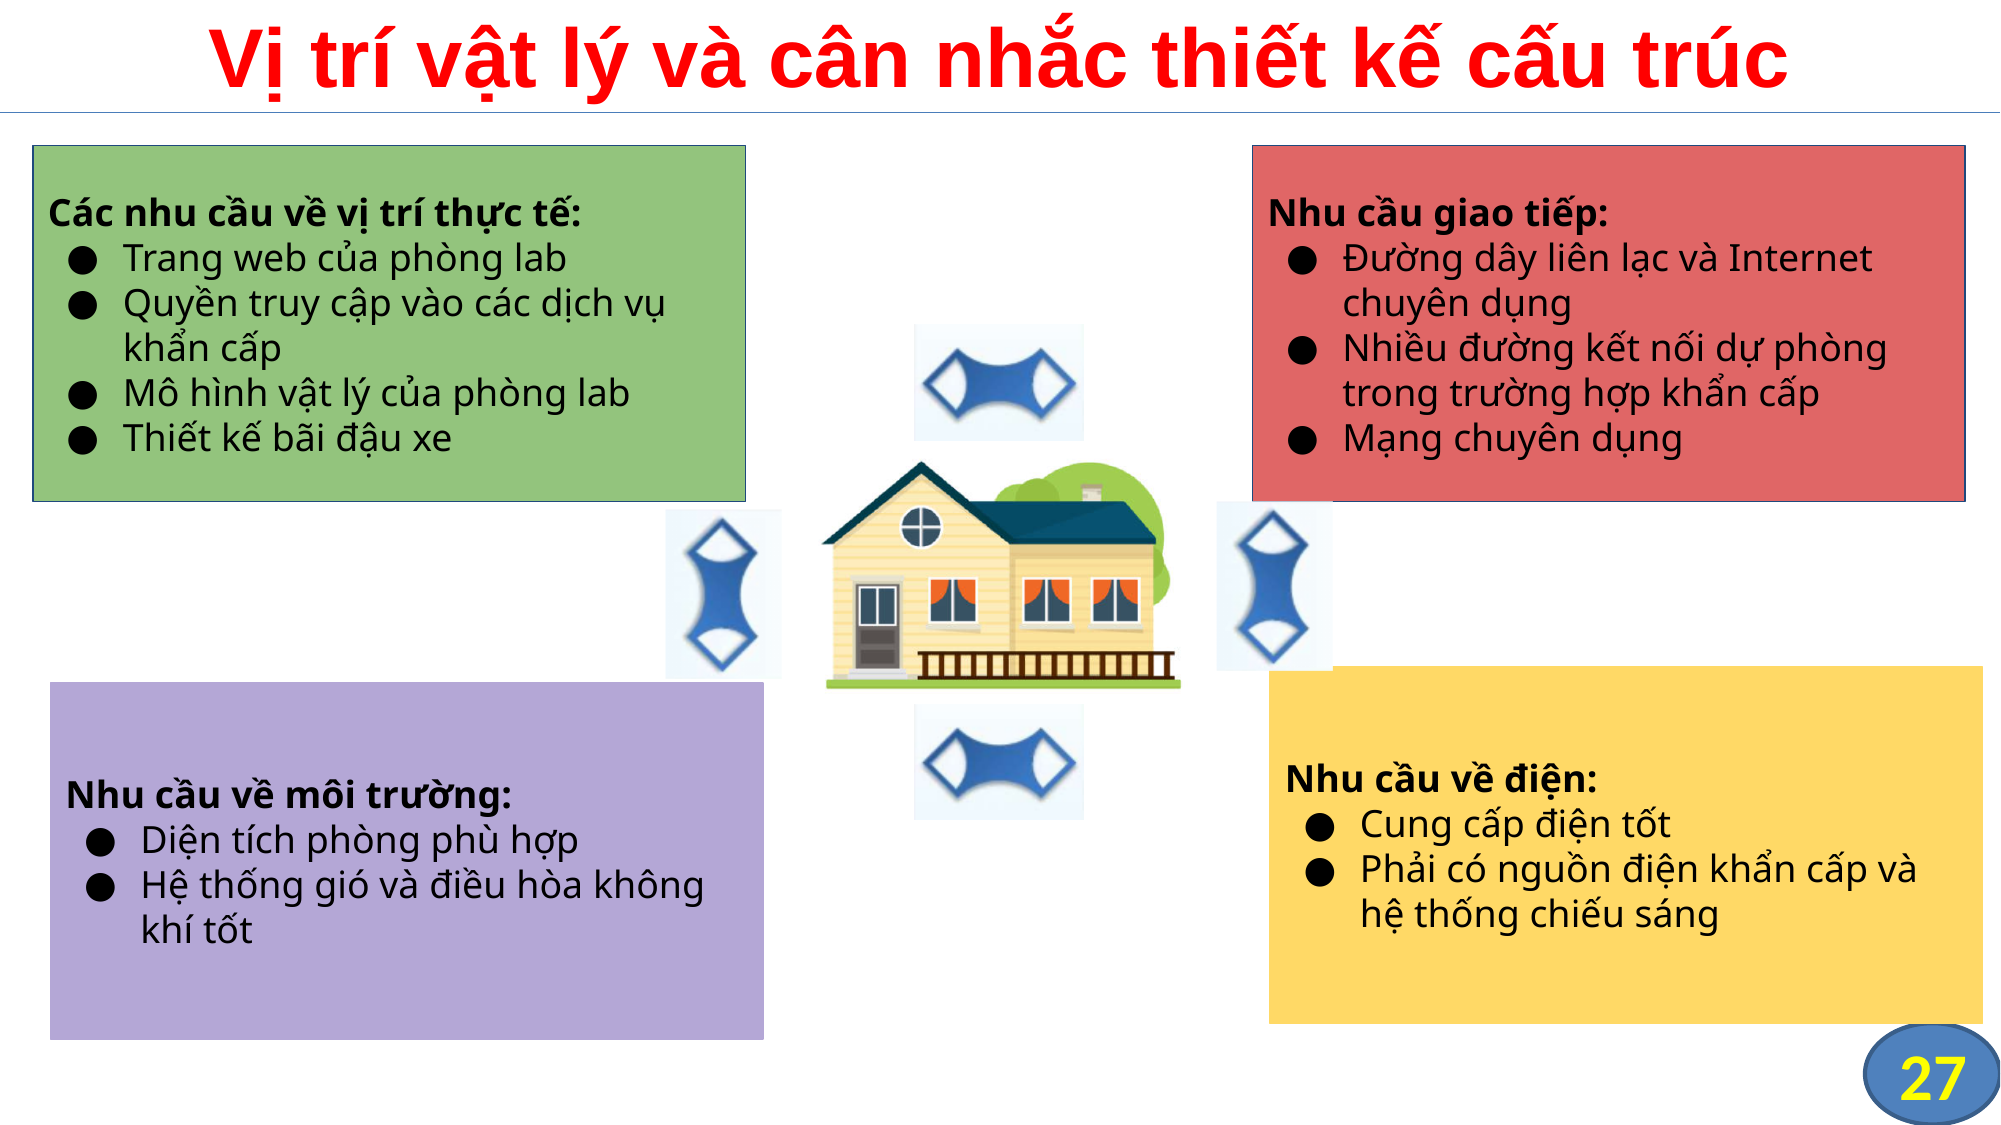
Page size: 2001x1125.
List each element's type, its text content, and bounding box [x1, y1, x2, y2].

text_box Nhu cầu giao tiếp: Đường dây liên lạc và Internet chuyên dụng Nhiều đường kết nối dự phòng trong trường hợp khẩn cấp Mạng chuyên dụng [1252, 145, 1965, 502]
slide_number 27 [1866, 1023, 2000, 1125]
picture [638, 324, 1359, 821]
text_box Nhu cầu về điện: Cung cấp điện tốt Phải có nguồn điện khẩn cấp và hệ thống chiếu sáng [1269, 667, 1983, 1024]
text_box Nhu cầu về môi trường: Diện tích phòng phù hợp Hệ thống gió và điều hòa không khí tốt [50, 682, 763, 1040]
title Vị trí vật lý và cân nhắc thiết kế cấu trúc [0, 0, 2000, 113]
text_box Các nhu cầu về vị trí thực tế: Trang web của phòng lab Quyền truy cập vào các dịch vụ khẩn cấp Mô hình vật lý của phòng lab Thiết kế bãi đậu xe [32, 145, 746, 502]
